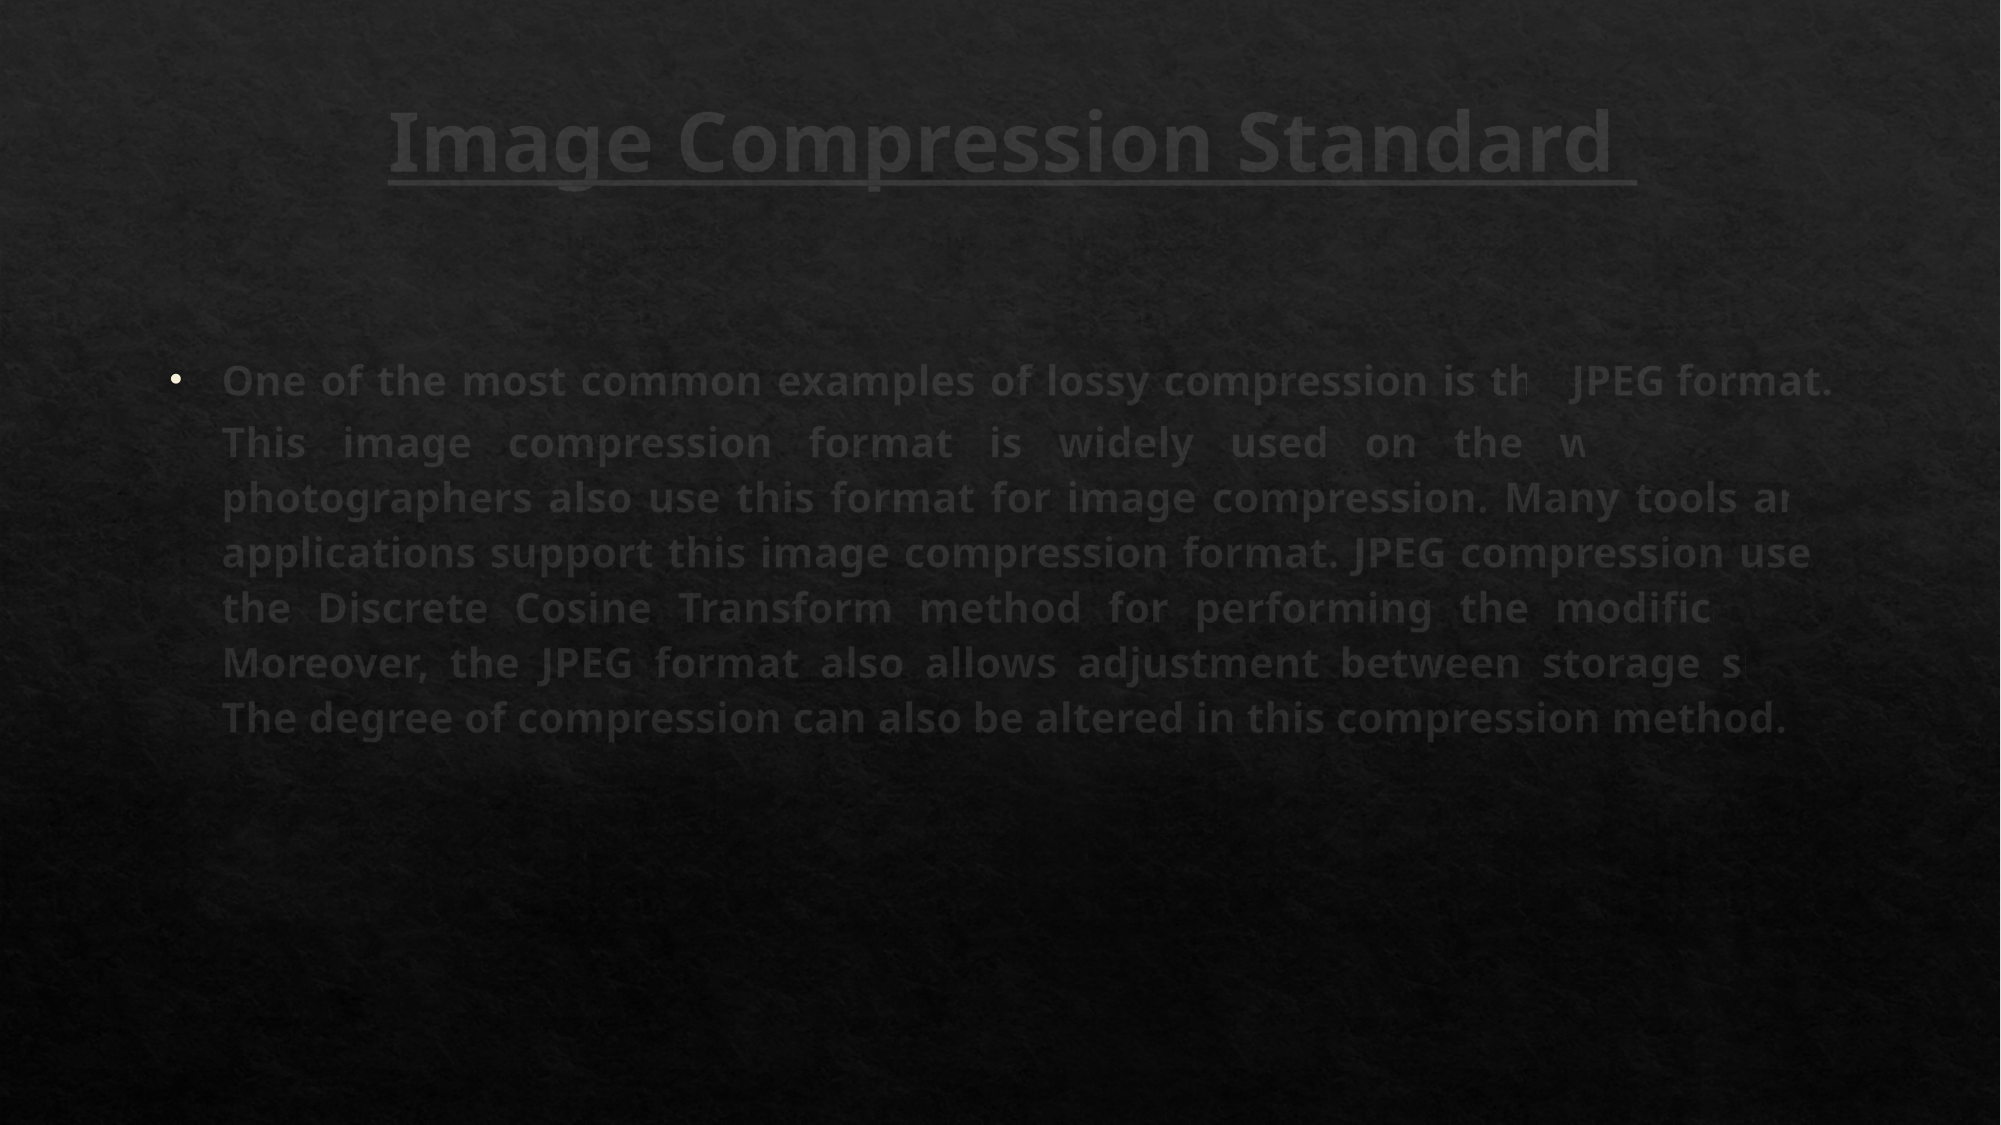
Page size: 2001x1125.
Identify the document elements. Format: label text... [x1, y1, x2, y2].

list One of the most common examples of lossy compression is the JPEG format. This image compression format is widely used on the web. Digital photographers also use this format for image compression. Many tools and applications support this image compression format. JPEG compression uses the Discrete Cosine Transform method for performing the modification. Moreover, the JPEG format also allows adjustment between storage sizes. The degree of compression can also be altered in this compression method. [149, 340, 1849, 950]
title Image Compression Standard [163, 91, 1862, 299]
